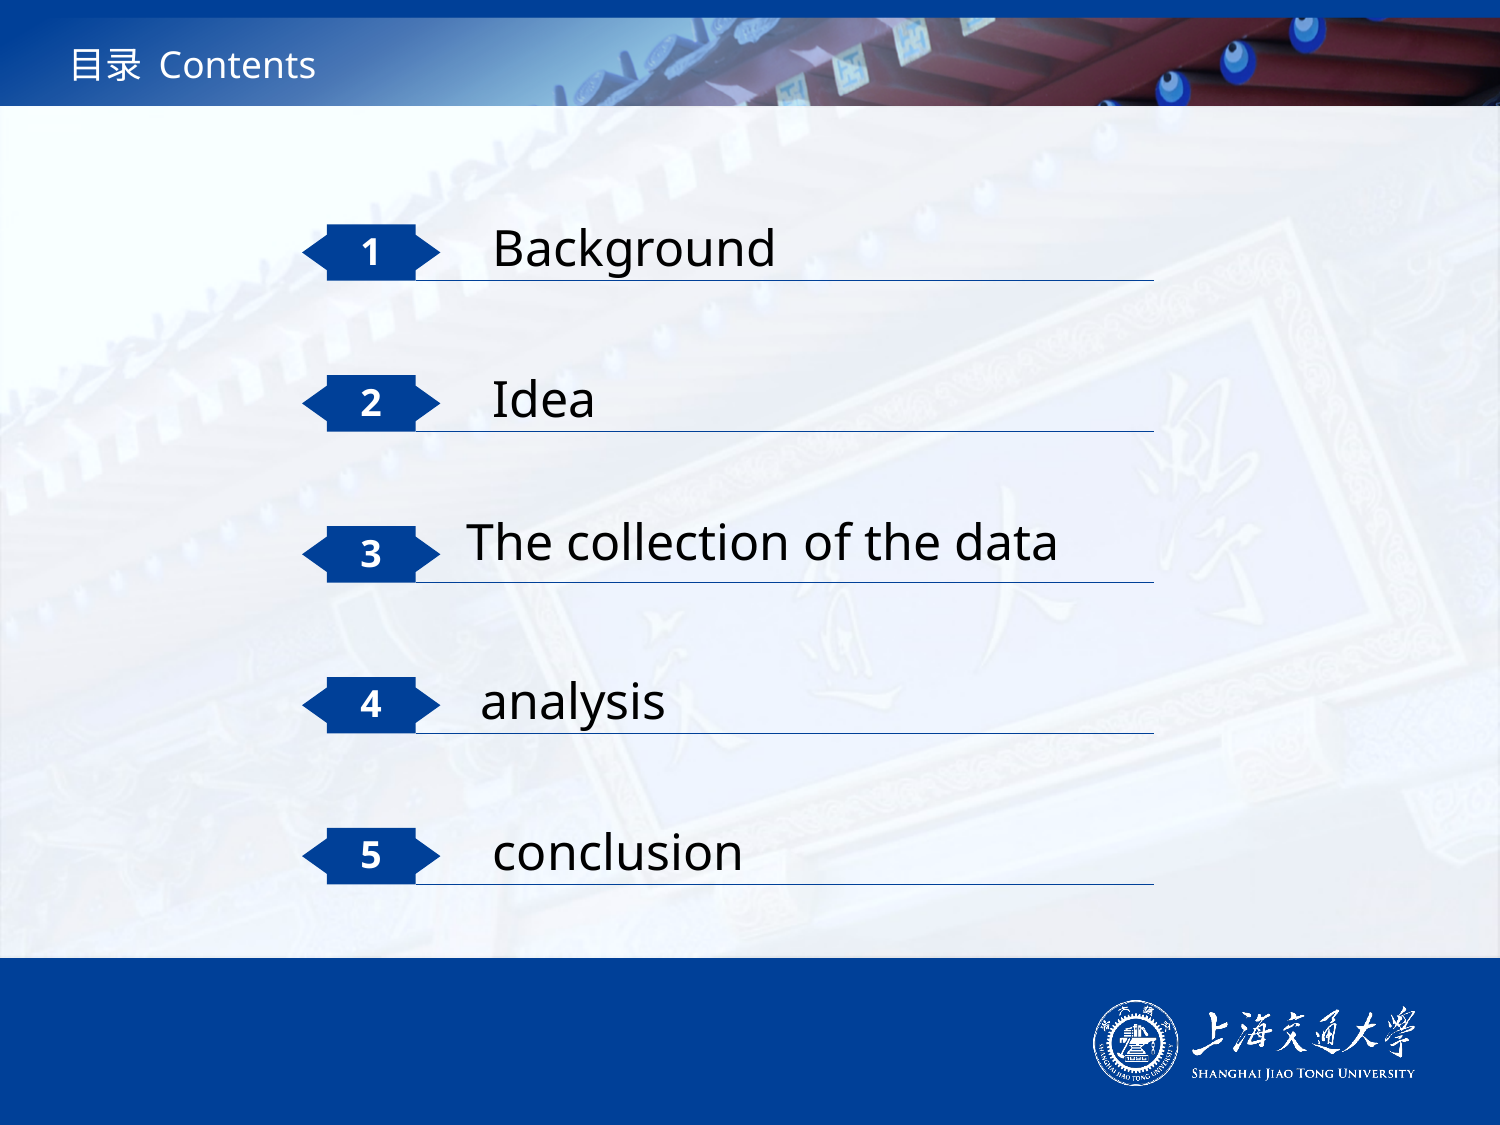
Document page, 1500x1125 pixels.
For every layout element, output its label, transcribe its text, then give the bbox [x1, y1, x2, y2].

picture [1093, 1000, 1415, 1086]
text_box analysis [465, 661, 1186, 737]
title 目录 Contents [53, 38, 1116, 94]
picture [0, 18, 1500, 958]
text_box Idea [478, 359, 1198, 435]
text_box Background [478, 209, 1198, 284]
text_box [302, 364, 441, 438]
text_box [302, 666, 441, 740]
text_box The collection of the data [451, 502, 1190, 578]
text_box conclusion [478, 812, 1198, 888]
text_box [302, 515, 441, 589]
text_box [302, 817, 441, 891]
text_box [302, 213, 441, 287]
